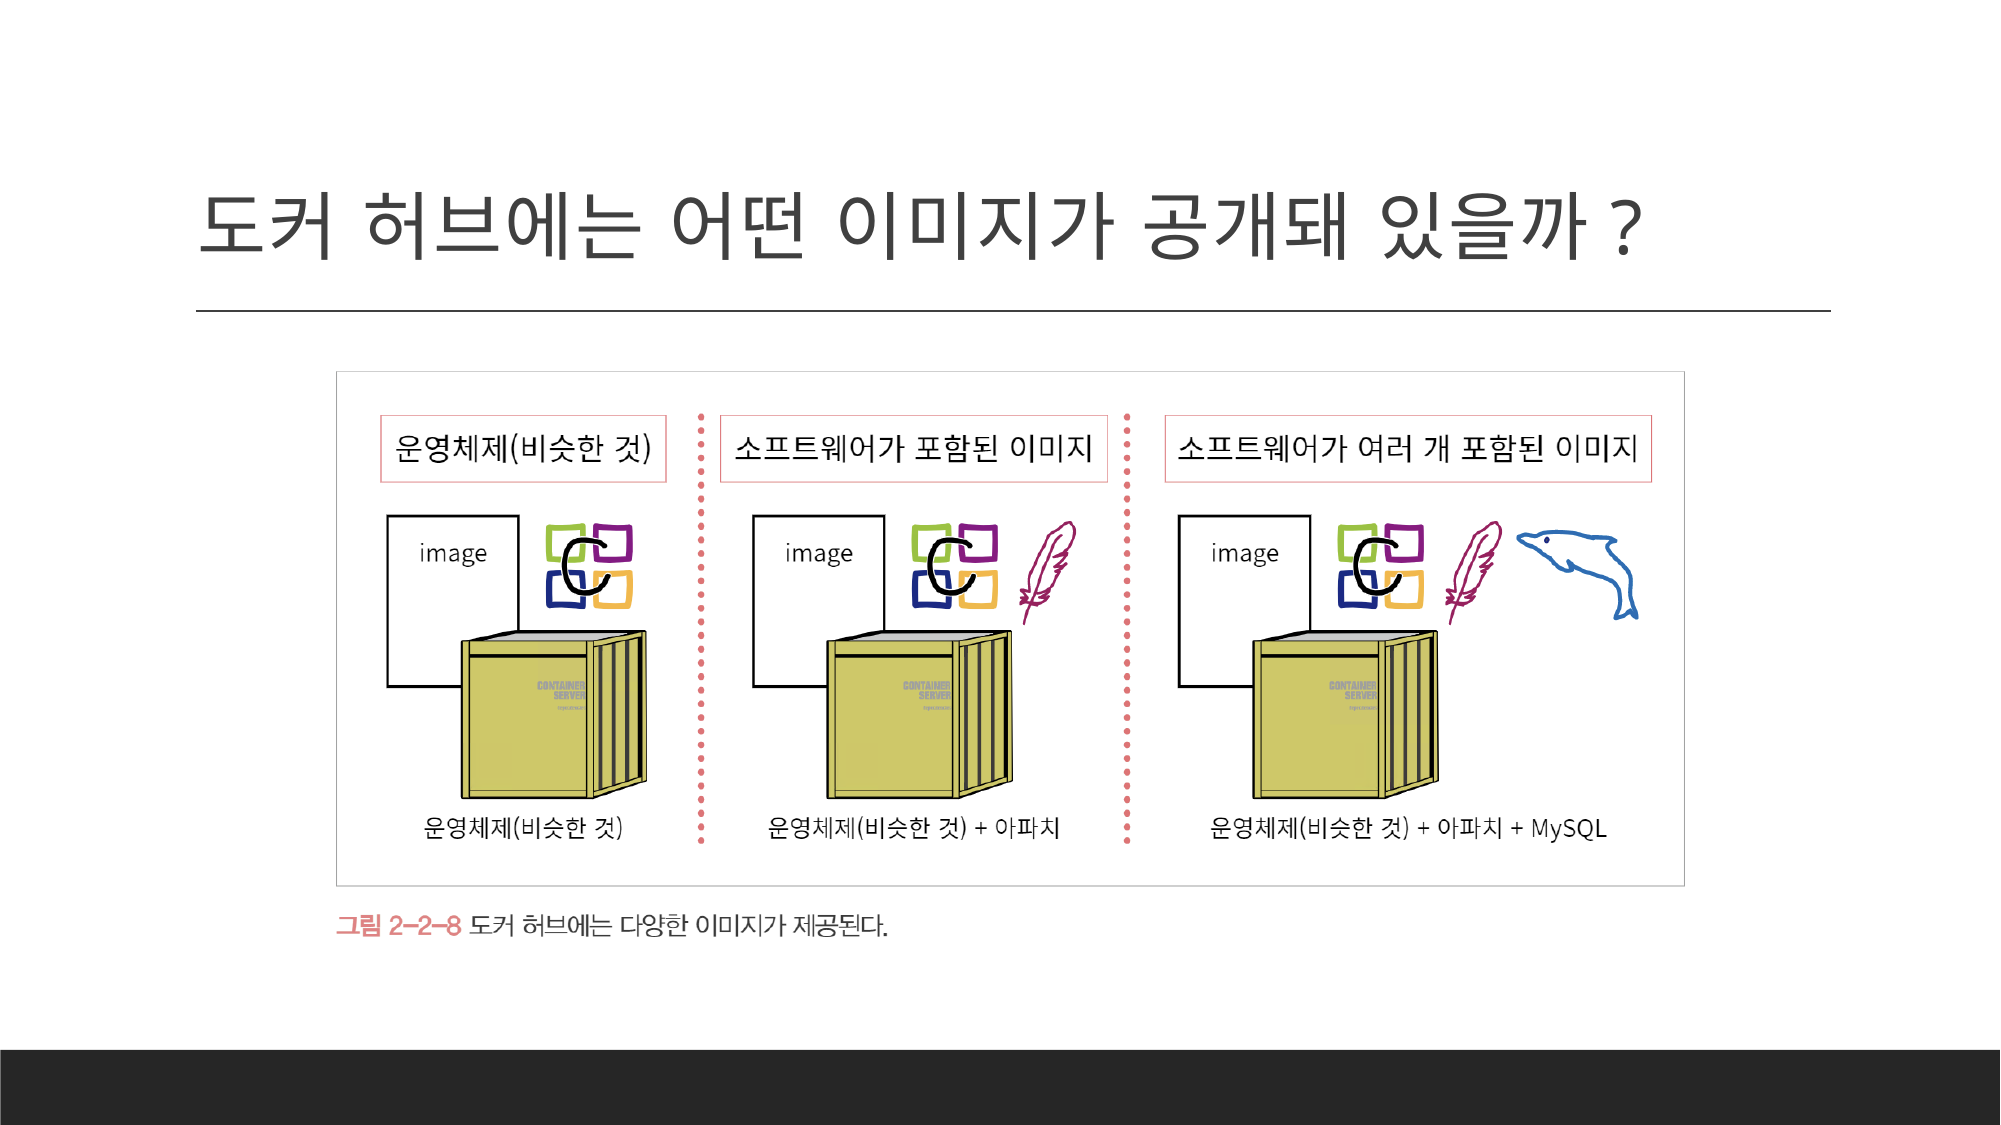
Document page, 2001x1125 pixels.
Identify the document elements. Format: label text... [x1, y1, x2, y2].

title 도커 허브에는 어떤 이미지가 공개돼 있을까? [180, 47, 1830, 285]
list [291, 345, 1719, 964]
